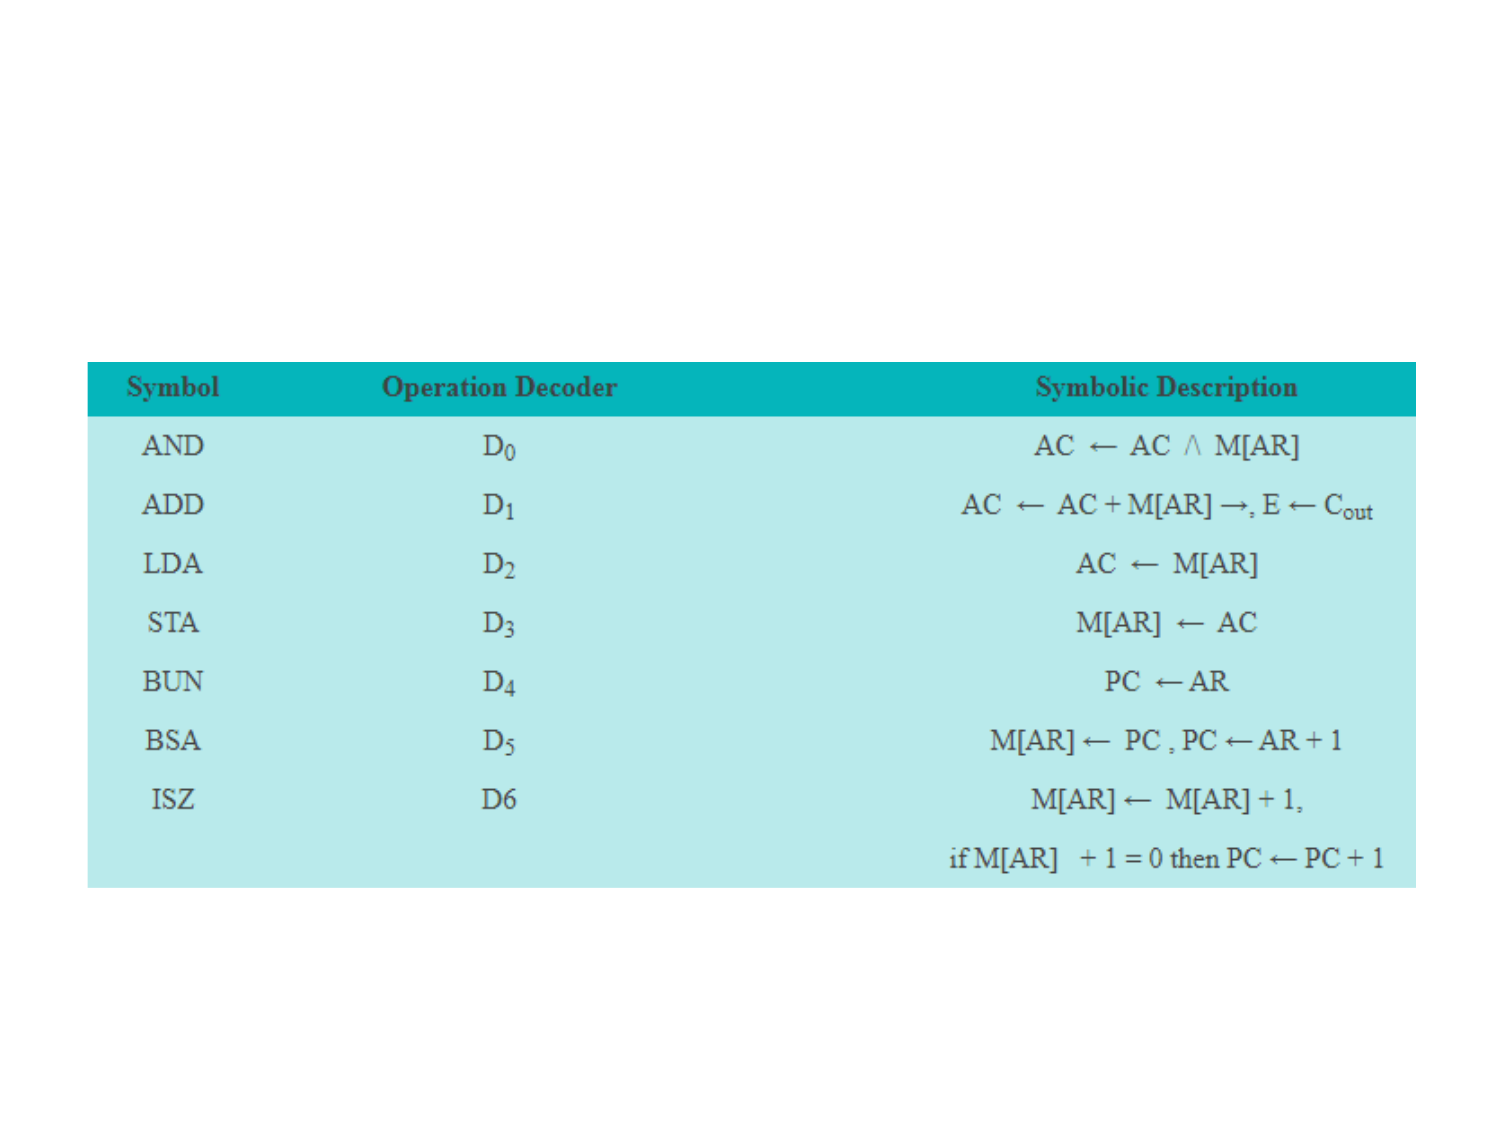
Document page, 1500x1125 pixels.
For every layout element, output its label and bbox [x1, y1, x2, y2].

list [87, 362, 1417, 888]
